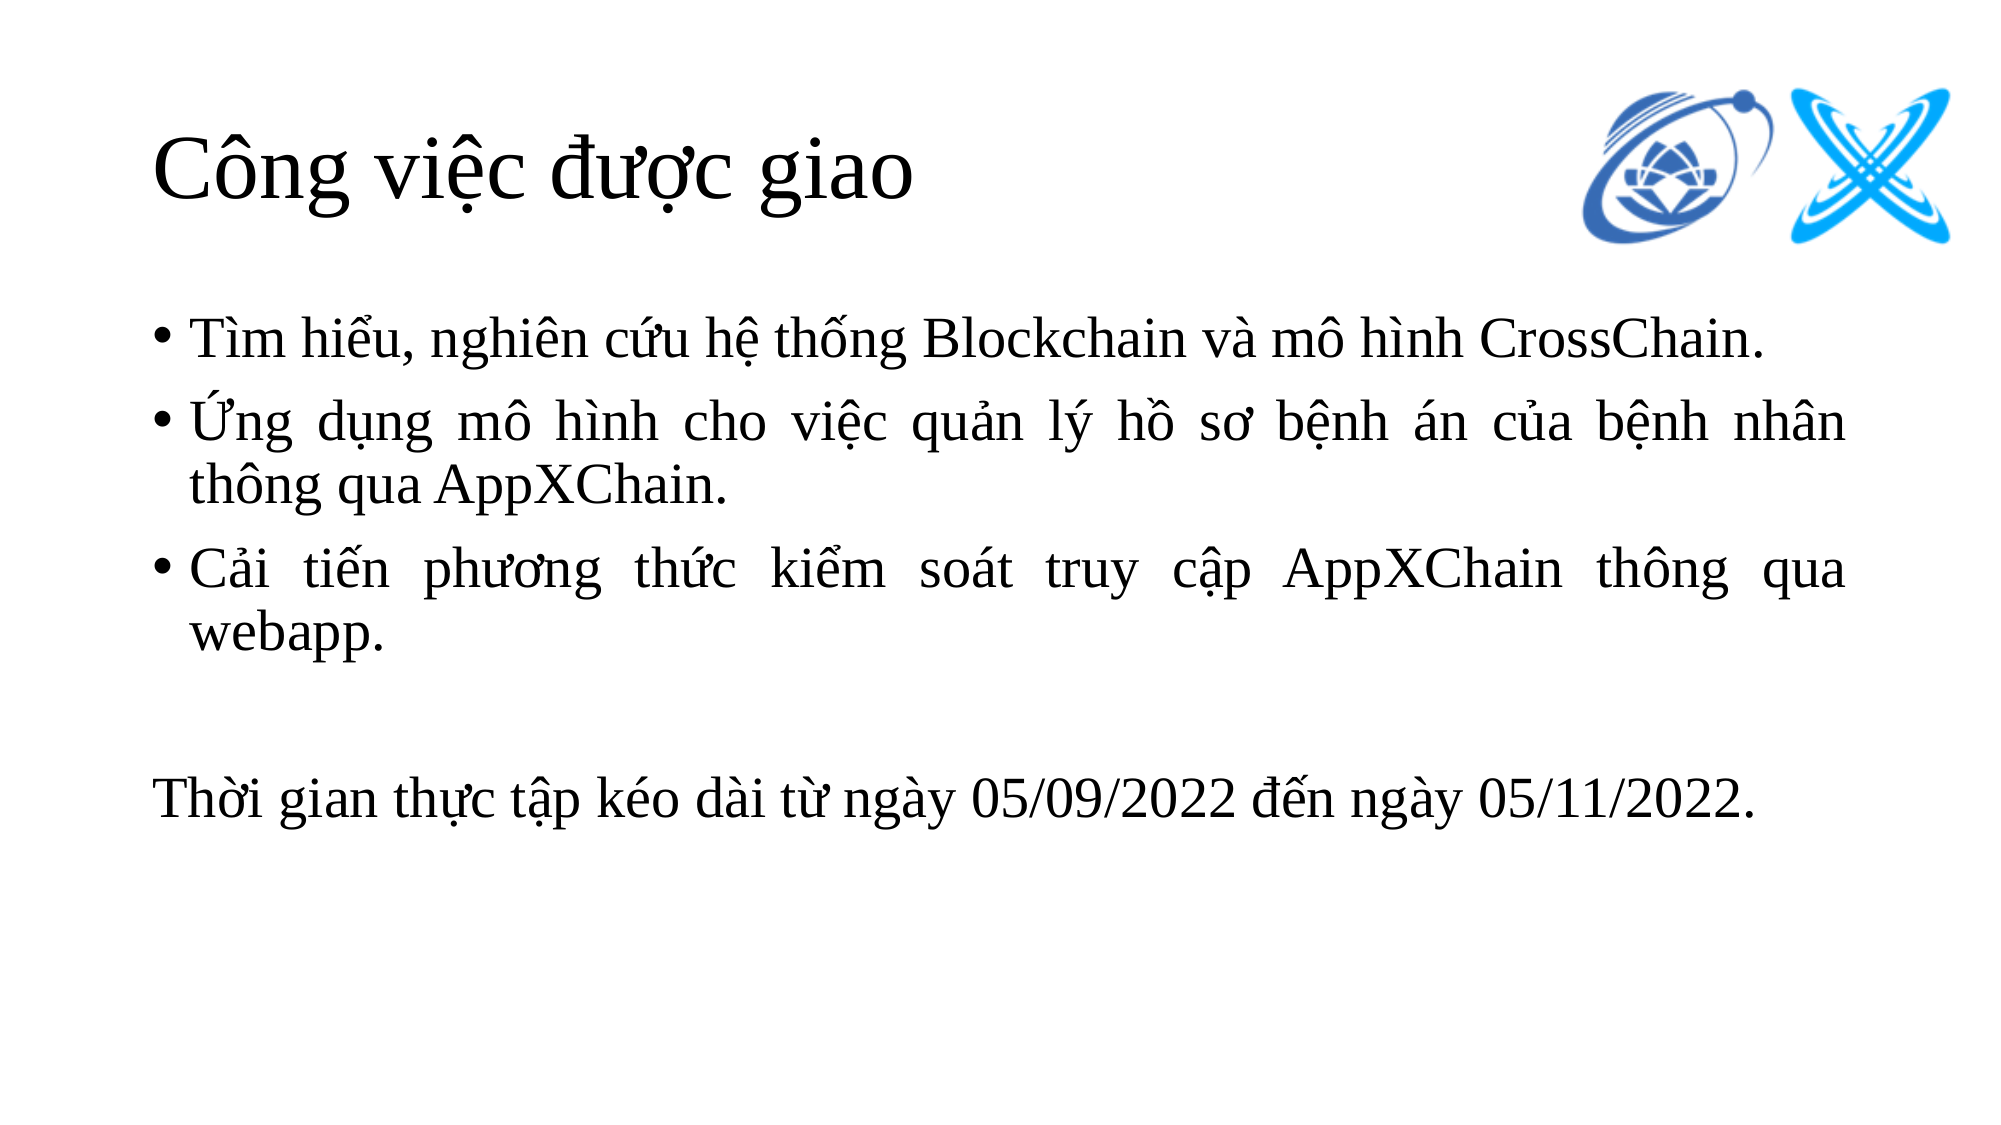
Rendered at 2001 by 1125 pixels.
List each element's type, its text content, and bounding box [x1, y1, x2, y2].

title Công việc được giao [137, 59, 1863, 278]
text_box Tìm hiểu, nghiên cứu hệ thống Blockchain và mô hình CrossChain. Ứng dụng mô hình cho việc quản lý hồ sơ bệnh án của bệnh nhân thông qua AppXChain. Cải tiến phương thức kiểm soát truy cập AppXChain thông qua webapp. Thời gian thực tập kéo dài từ ngày 05/09/2022 đến ngày 05/11/2022. [137, 299, 1863, 1014]
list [1570, 78, 2000, 259]
